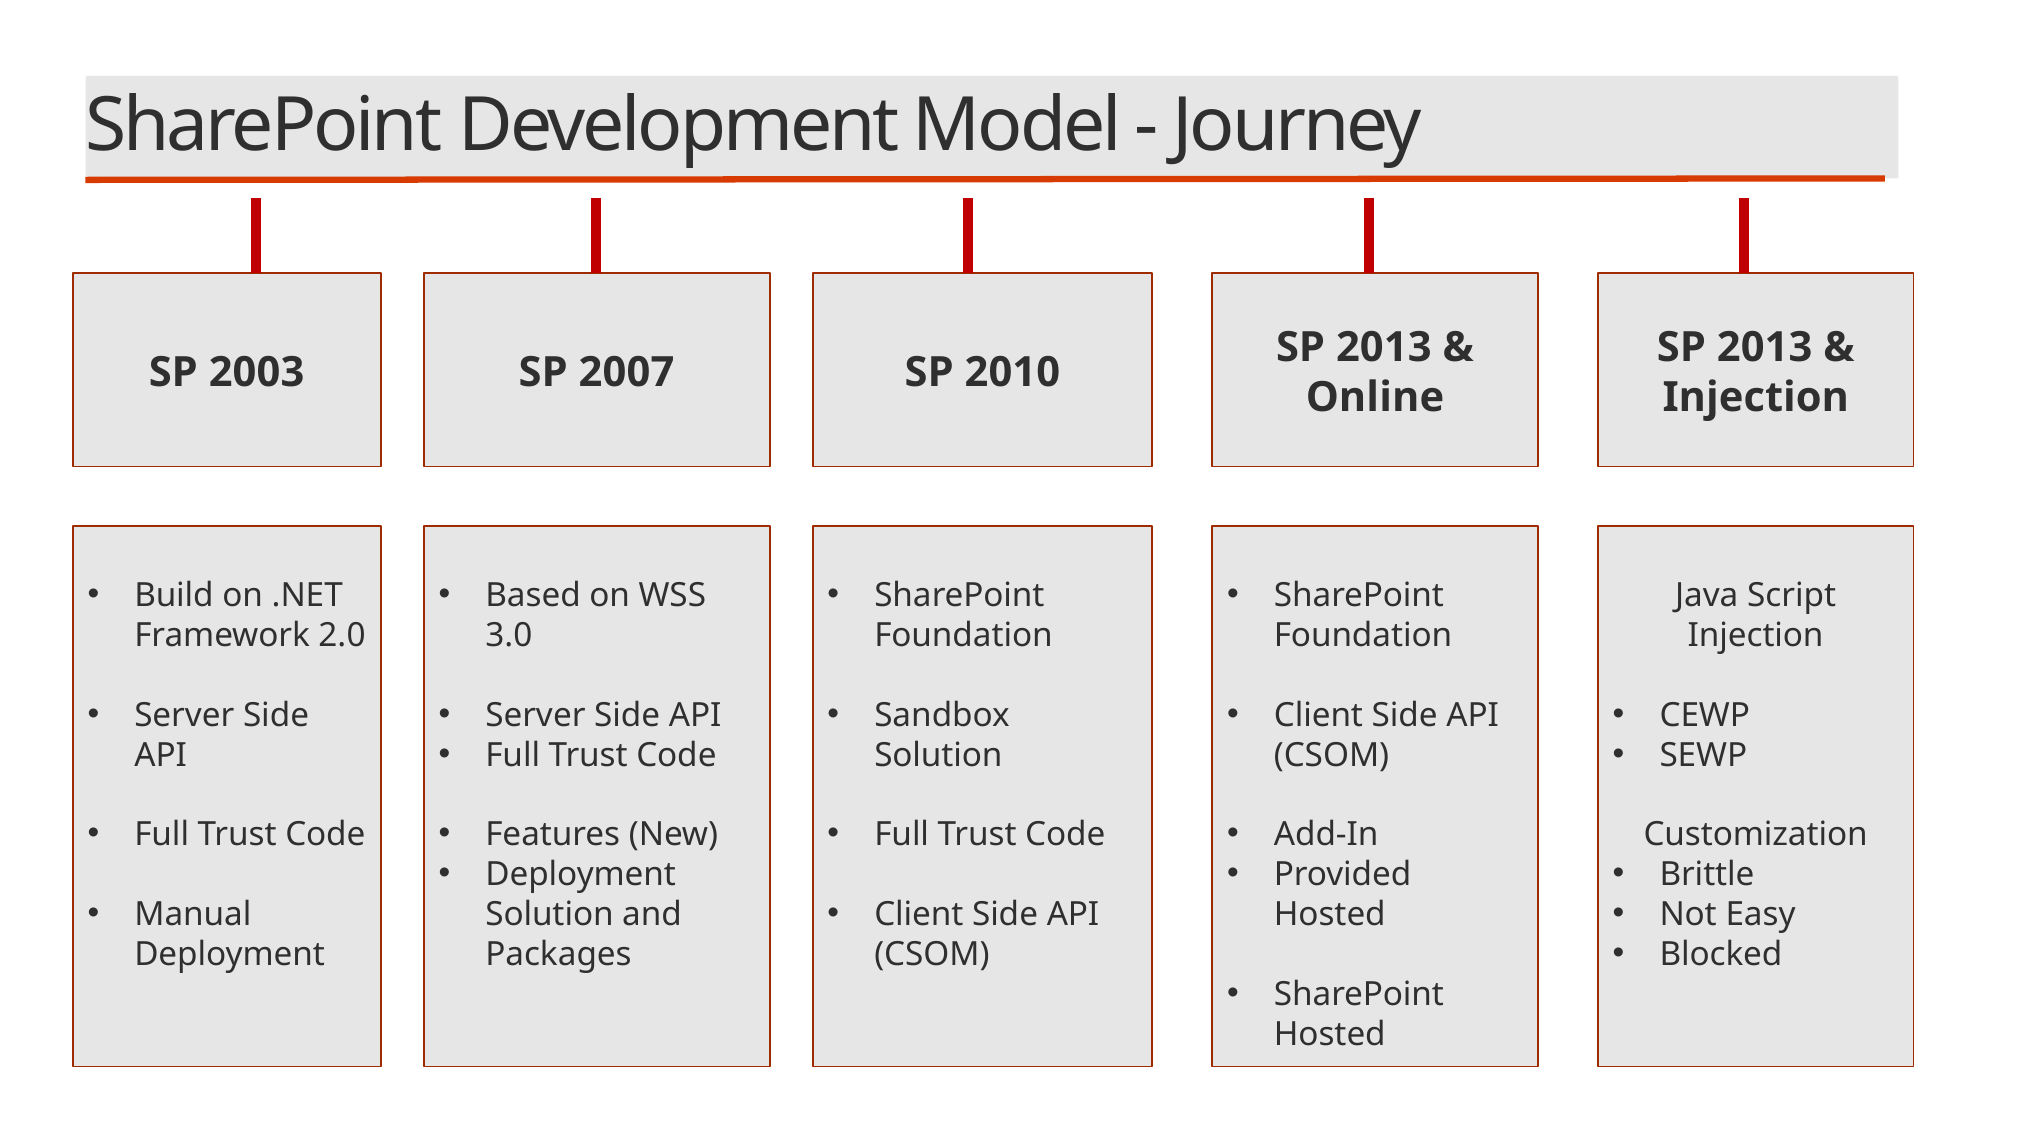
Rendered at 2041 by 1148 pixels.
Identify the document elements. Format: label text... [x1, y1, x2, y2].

text_box SharePoint Foundation Client Side API (CSOM) Add-In Provided Hosted SharePoint Hosted [1211, 525, 1539, 1067]
text_box SP 2003 [72, 272, 382, 467]
text_box SP 2013 & Online [1211, 272, 1539, 467]
text_box SharePoint Foundation Sandbox Solution Full Trust Code Client Side API (CSOM) [812, 525, 1153, 1067]
text_box SP 2010 [812, 272, 1153, 467]
text_box Build on .NET Framework 2.0 Server Side API Full Trust Code Manual Deployment [72, 525, 382, 1067]
text_box SP 2013 & Injection [1597, 272, 1914, 467]
text_box Java Script Injection CEWP SEWP Customization Brittle Not Easy Blocked [1597, 525, 1914, 1067]
text_box SP 2007 [423, 272, 771, 467]
text_box Based on WSS 3.0 Server Side API Full Trust Code Features (New) Deployment Solution and Packages [423, 525, 771, 1067]
title SharePoint Development Model - Journey [85, 75, 1899, 179]
